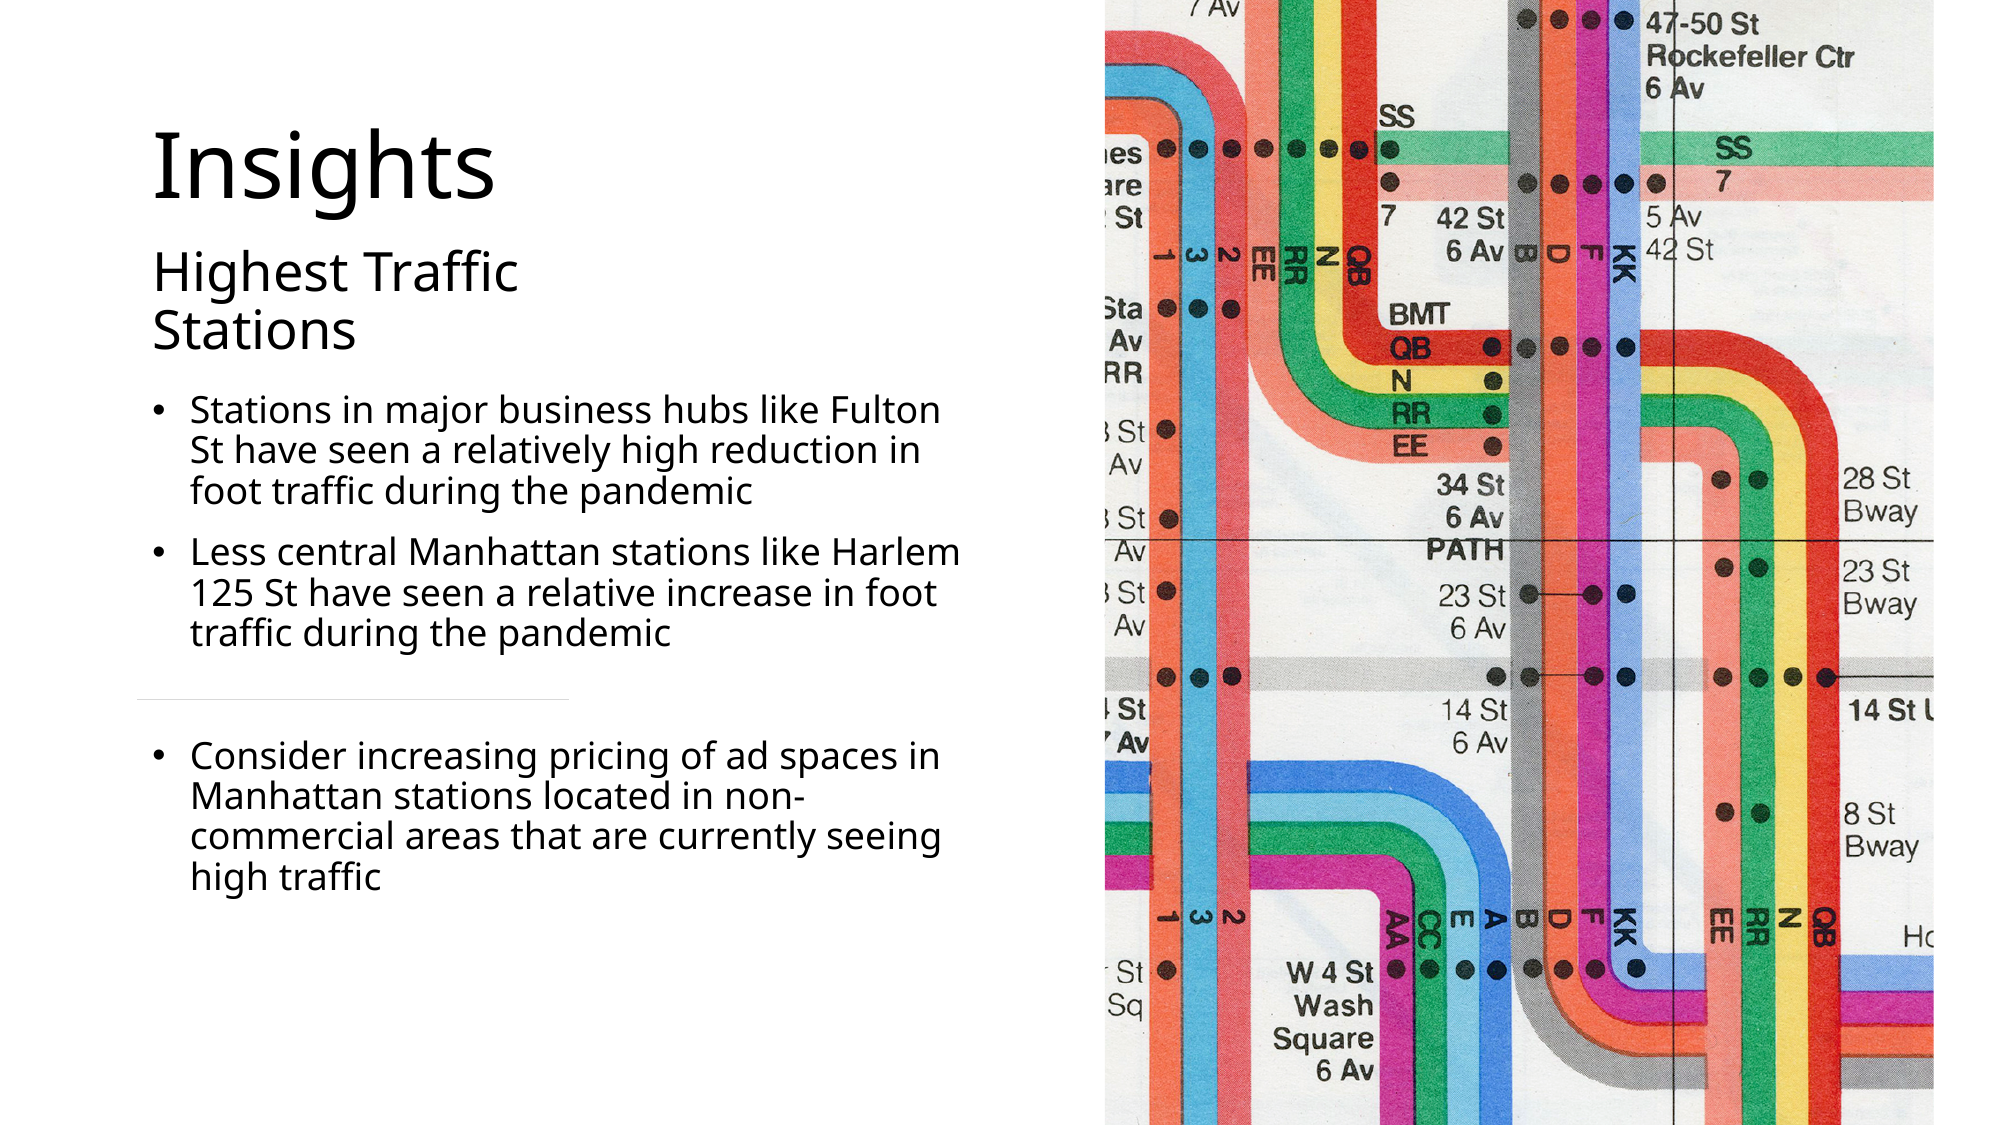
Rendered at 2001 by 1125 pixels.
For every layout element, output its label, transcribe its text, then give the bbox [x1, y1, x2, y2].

title Insights [137, 59, 738, 237]
text_box Highest Traffic Stations [137, 237, 738, 318]
list Stations in major business hubs like Fulton St have seen a relatively high reduction in foot traffic during the pandemic Less central Manhattan stations like Harlem 125 St have seen a relative increase in foot traffic during the pandemic Consider increasing pricing of ad spaces in Manhattan stations located in non-commercial areas that are currently seeing high traffic [137, 383, 1000, 1066]
picture [1104, 0, 1934, 1125]
